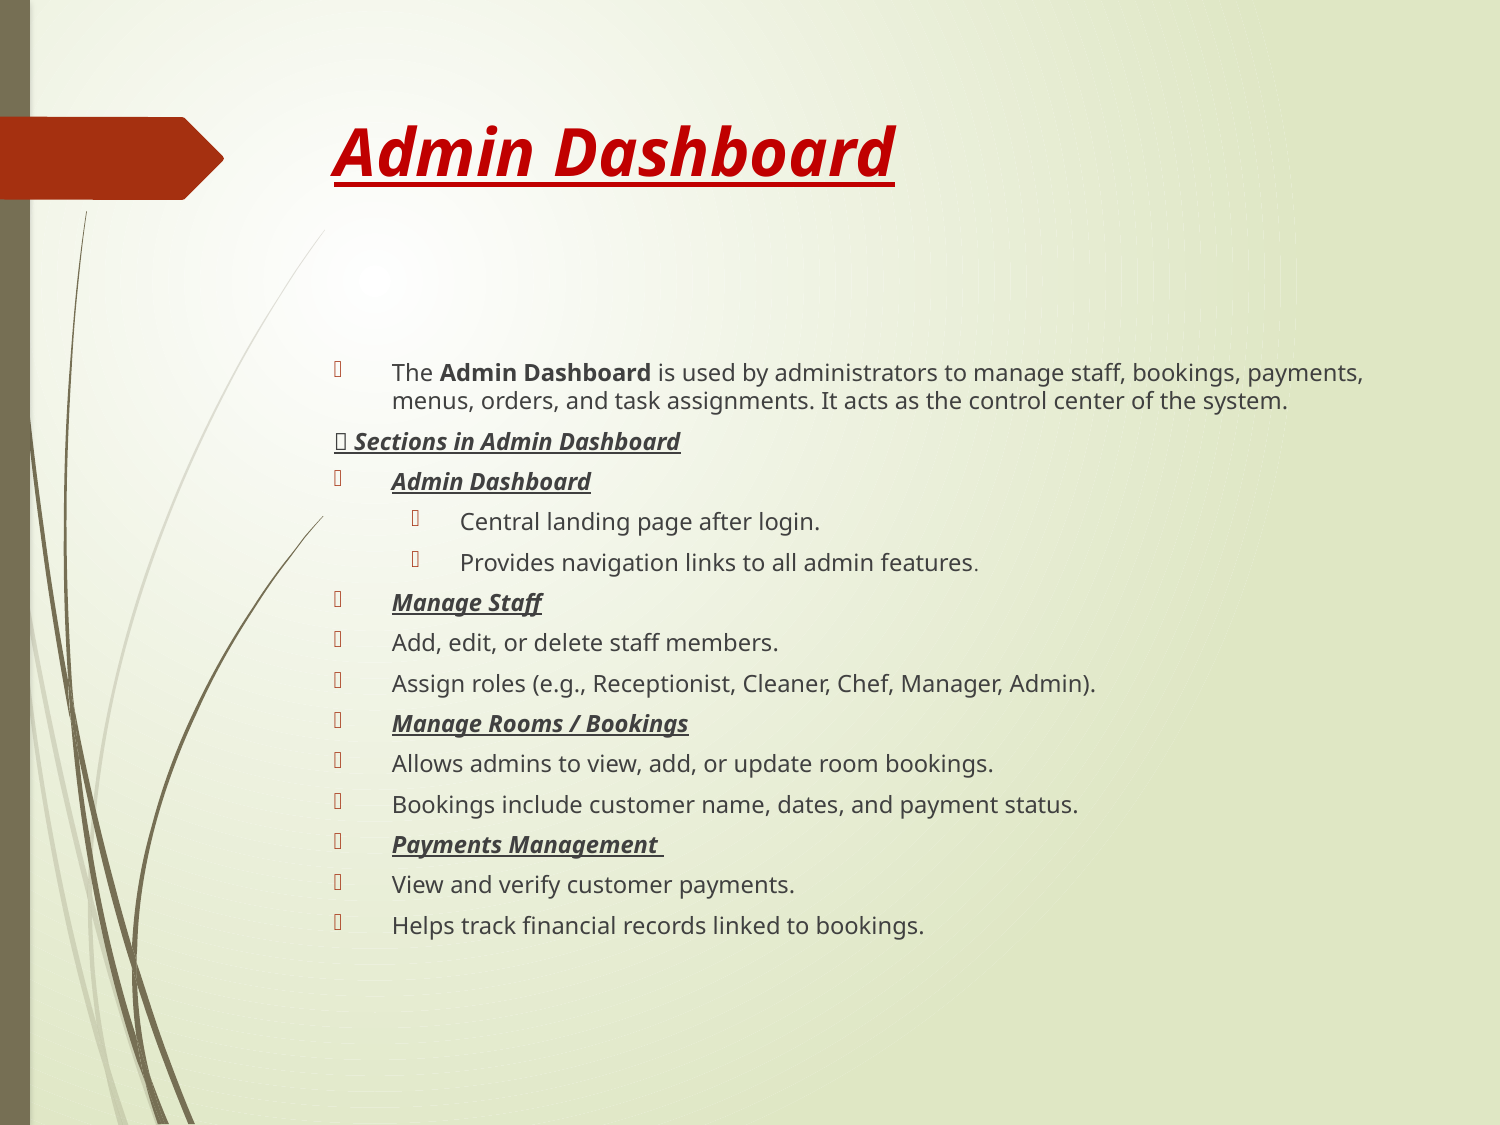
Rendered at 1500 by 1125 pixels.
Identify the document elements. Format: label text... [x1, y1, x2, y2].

list The Admin Dashboard is used by administrators to manage staff, bookings, payments, menus, orders, and task assignments. It acts as the control center of the system. 🔹 Sections in Admin Dashboard Admin Dashboard Central landing page after login. Provides navigation links to all admin features. Manage Staff Add, edit, or delete staff members. Assign roles (e.g., Receptionist, Cleaner, Chef, Manager, Admin). Manage Rooms / Bookings Allows admins to view, add, or update room bookings. Bookings include customer name, dates, and payment status. Payments Management View and verify customer payments. Helps track financial records linked to bookings. [318, 350, 1400, 970]
title Admin Dashboard [319, 102, 1400, 313]
